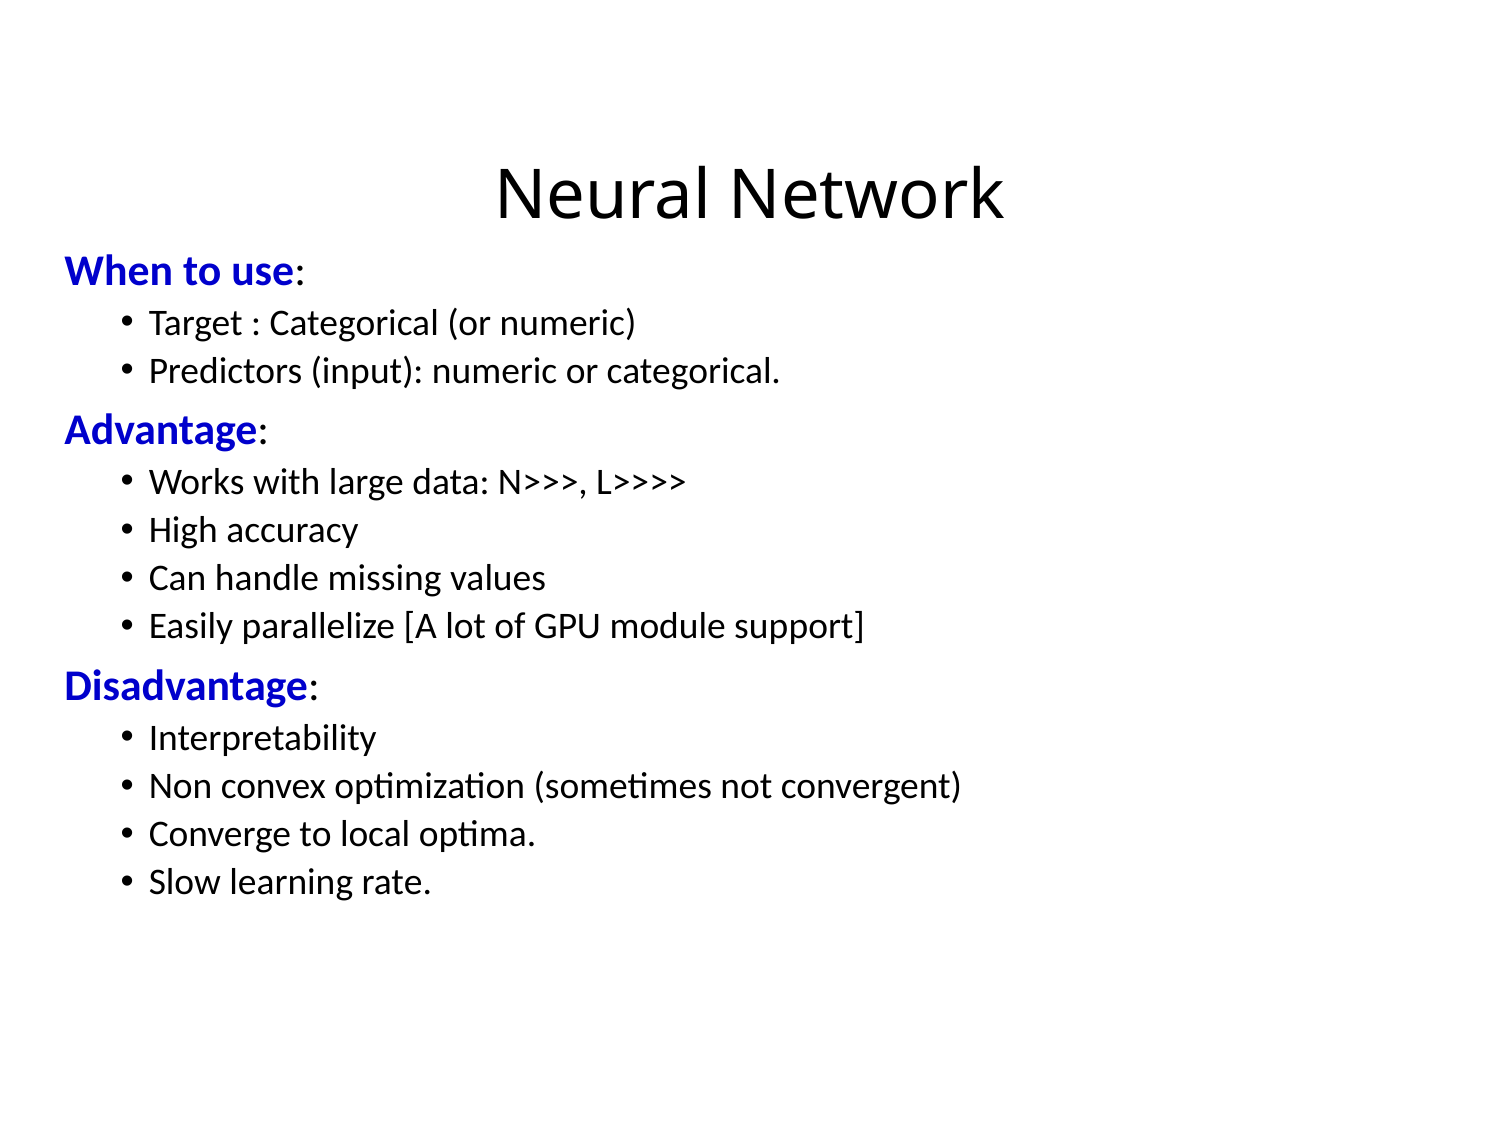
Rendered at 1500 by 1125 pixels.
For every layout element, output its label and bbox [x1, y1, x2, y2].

list [49, 239, 1397, 969]
title [103, 140, 1397, 239]
